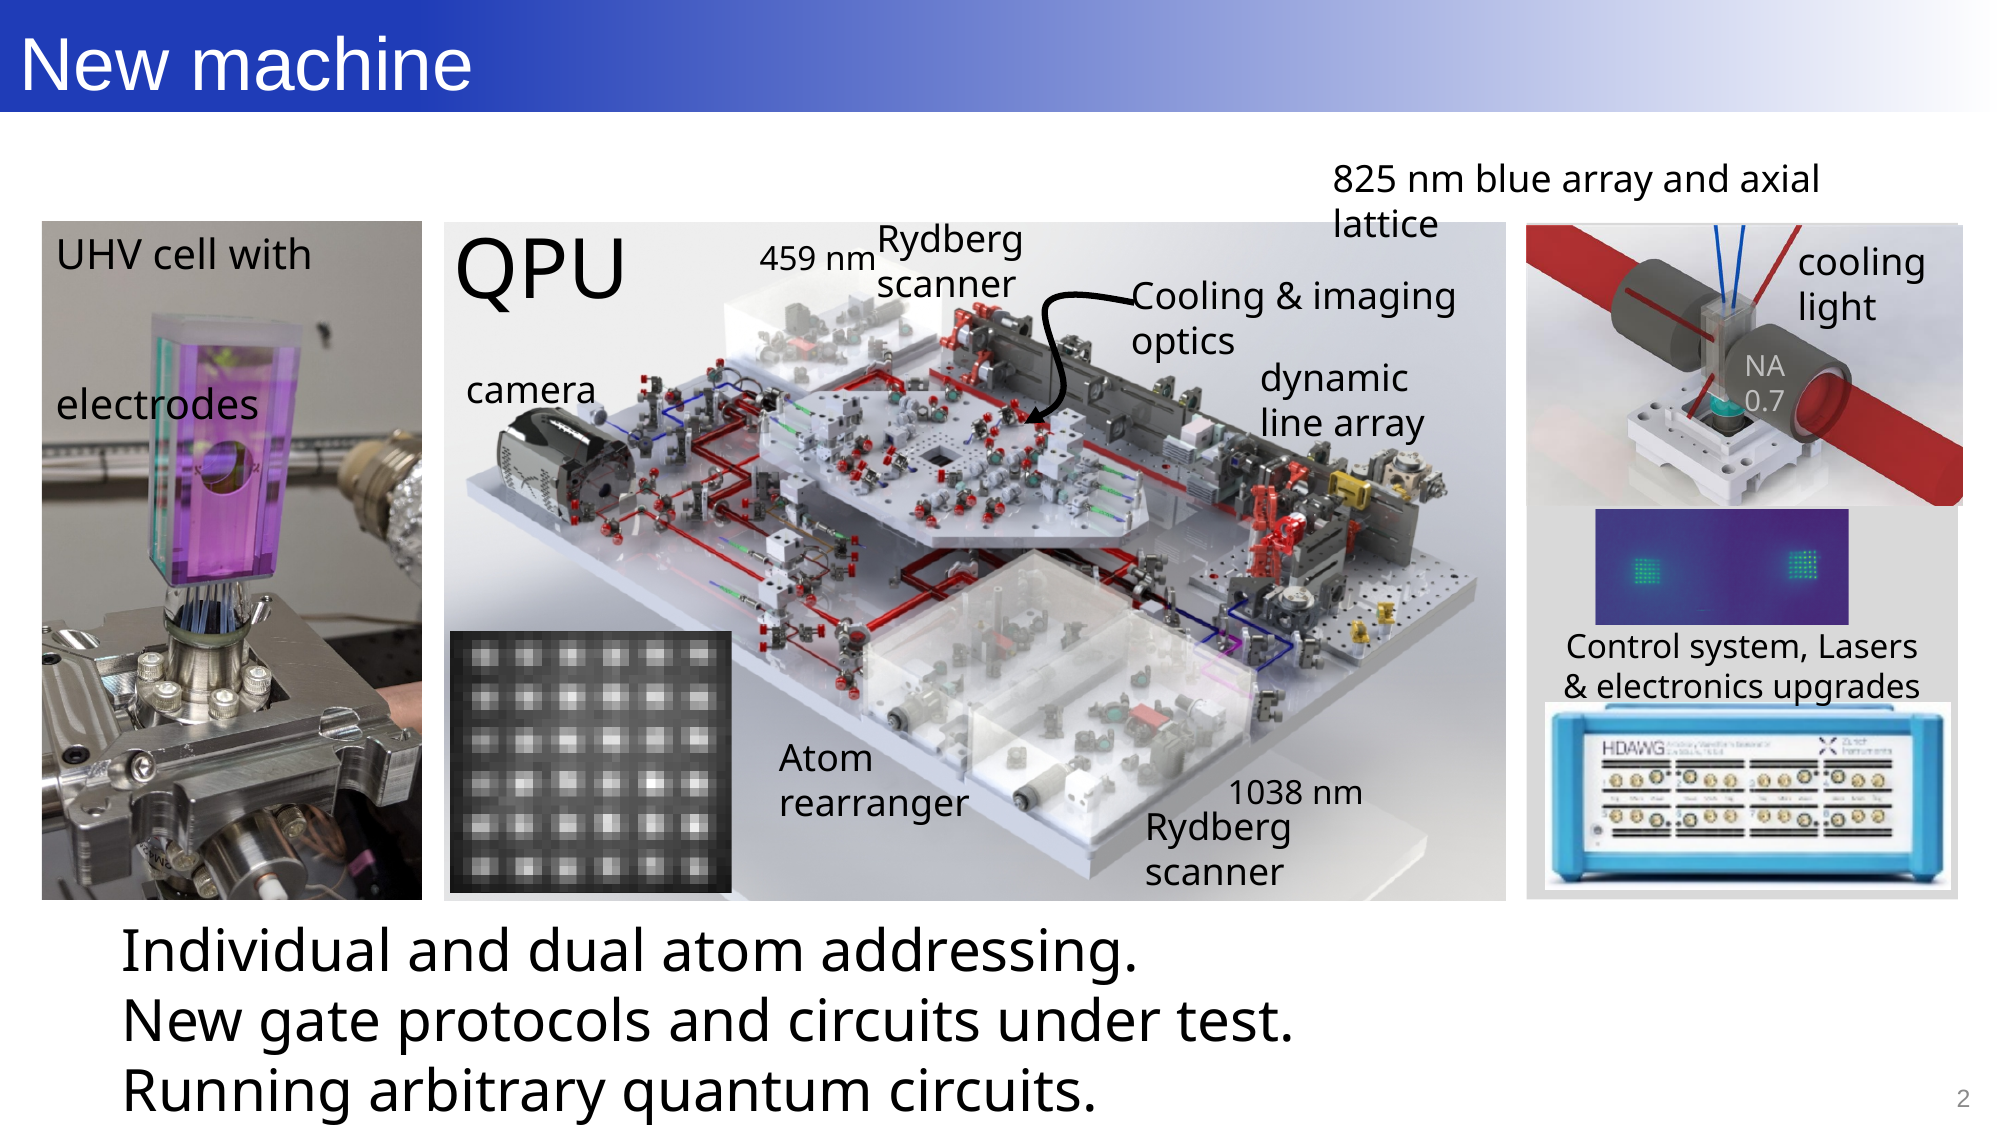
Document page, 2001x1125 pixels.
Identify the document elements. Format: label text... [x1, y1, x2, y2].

text_box Control system, Lasers & electronics upgrades [1539, 625, 1946, 713]
text_box [1525, 253, 1959, 900]
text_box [40, 208, 1506, 903]
text_box 825 nm blue array and axial lattice [1317, 147, 1925, 253]
text_box Individual and dual atom addressing. New gate protocols and circuits under test. Running arbitrary quantum circuits. [107, 905, 1481, 1125]
text_box New machine [19, 15, 1533, 106]
picture [450, 631, 732, 893]
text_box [1526, 225, 2000, 625]
picture [1545, 702, 1951, 890]
text_box [0, 0, 1998, 112]
